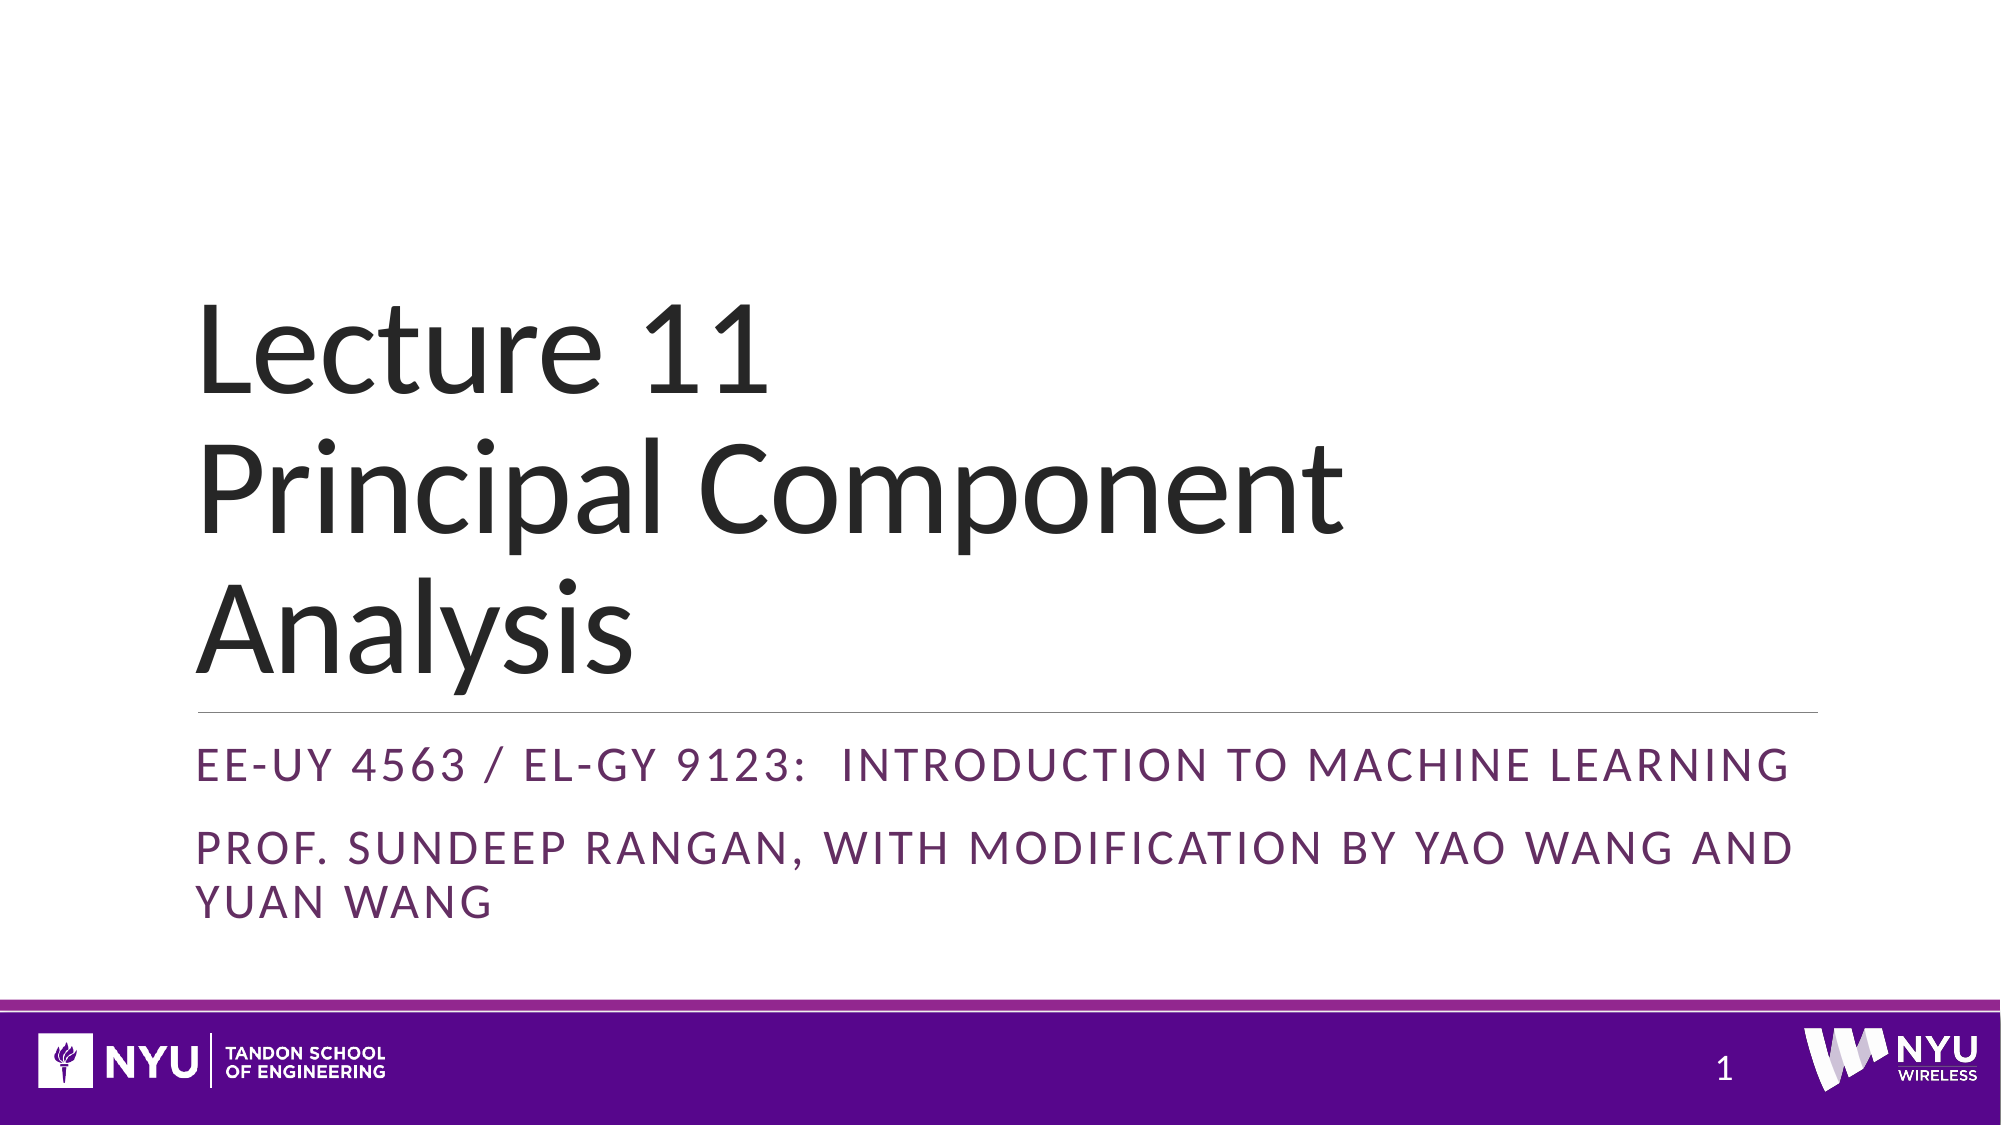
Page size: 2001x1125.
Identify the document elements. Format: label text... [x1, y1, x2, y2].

title Lecture 11 Principal Component Analysis [180, 124, 1830, 710]
subtitle EE-uy 4563 / EL-Gy 9123: Introduction to machine learning Prof. Sundeep rangan, With Modification by yao wang and Yuan Wang [180, 730, 1831, 957]
slide_number 1 [1533, 1035, 1749, 1096]
